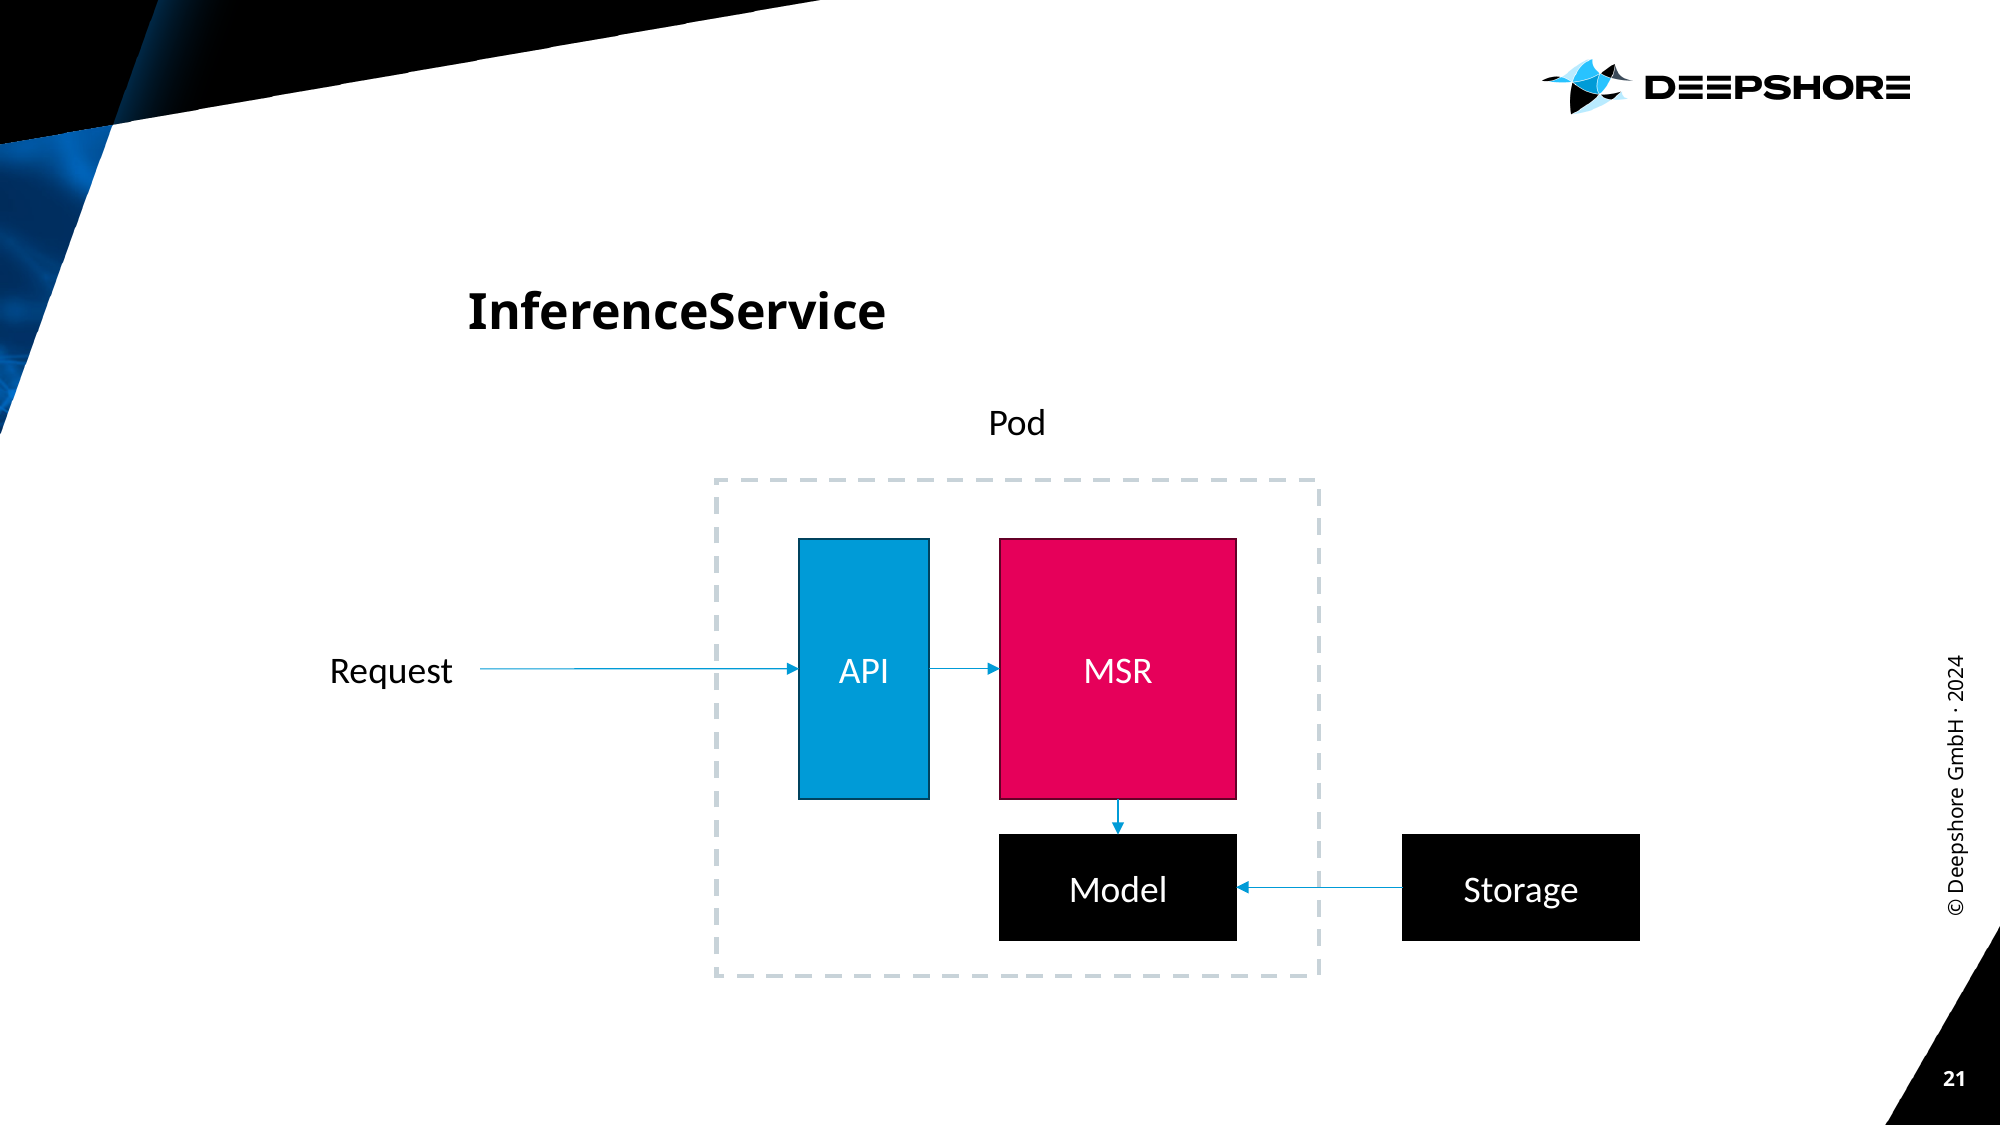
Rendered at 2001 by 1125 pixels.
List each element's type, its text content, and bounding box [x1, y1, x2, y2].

slide_number 21 [1909, 1046, 2000, 1094]
text_box Pod [887, 390, 1148, 450]
text_box [715, 479, 1320, 977]
footer © Deepshore GmbH · 2024 [1909, 255, 2000, 917]
text_box Storage [1402, 834, 1640, 941]
text_box Request [261, 638, 522, 699]
picture [0, 0, 2000, 1125]
title InferenceService [468, 290, 1768, 398]
